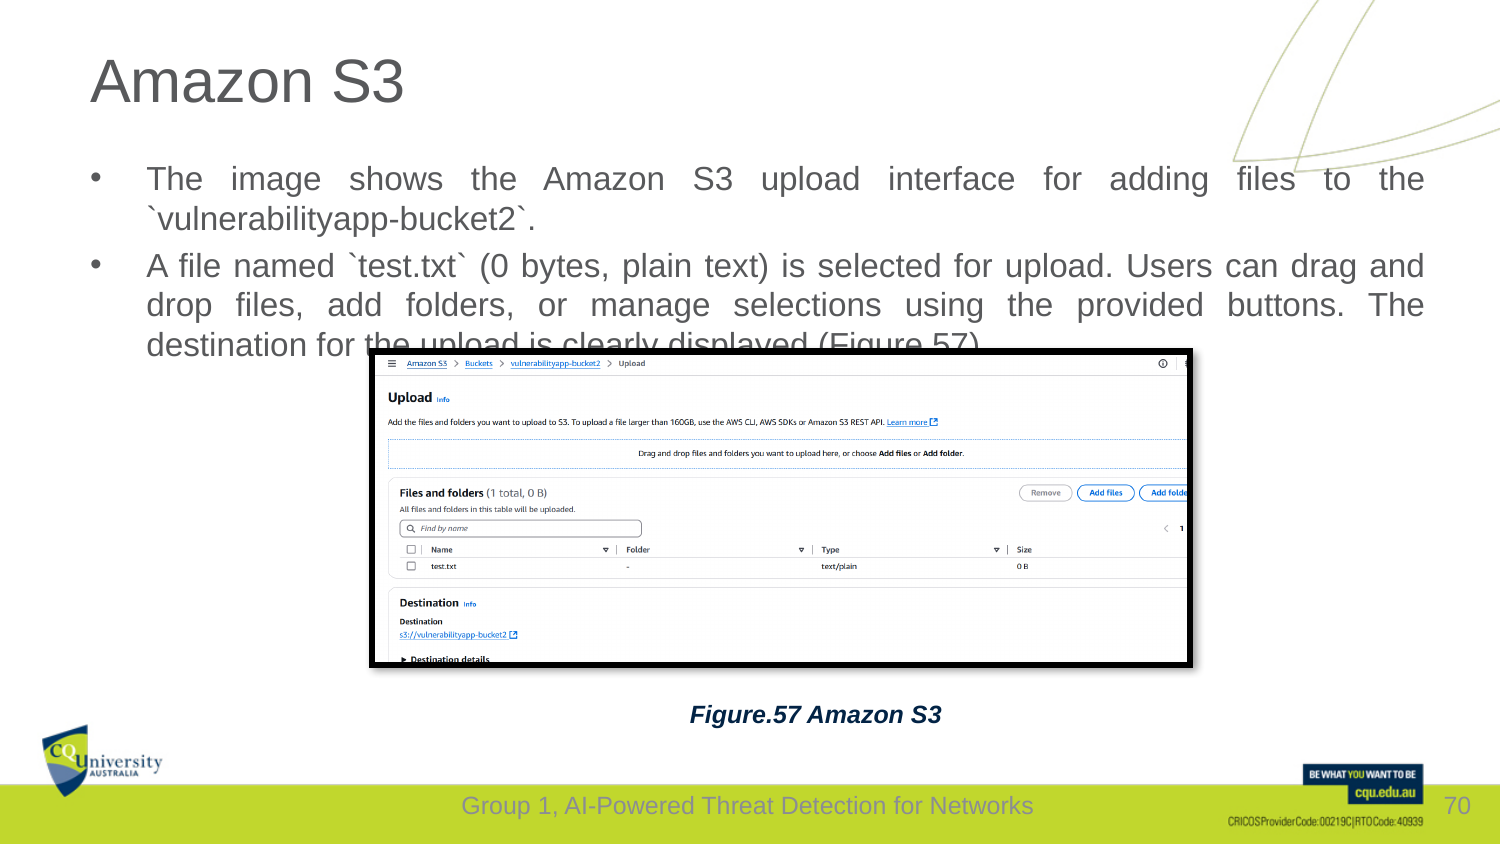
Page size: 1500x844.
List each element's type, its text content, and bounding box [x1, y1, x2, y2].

slide_number 70 [1136, 782, 1487, 827]
footer Group 1, AI-Powered Threat Detection for Networks [272, 782, 1136, 827]
title Amazon S3 [75, 33, 1425, 123]
text_box Figure.57 Amazon S3 [674, 691, 1425, 737]
list The image shows the Amazon S3 upload interface for adding files to the `vulnerabilityapp-bucket2`. A file named `test.txt` (0 bytes, plain text) is selected for upload. Users can drag and drop files, add folders, or manage selections using the provided buttons. The destination for the upload is clearly displayed (Figure.57). [75, 149, 1443, 373]
picture [0, 0, 1500, 844]
